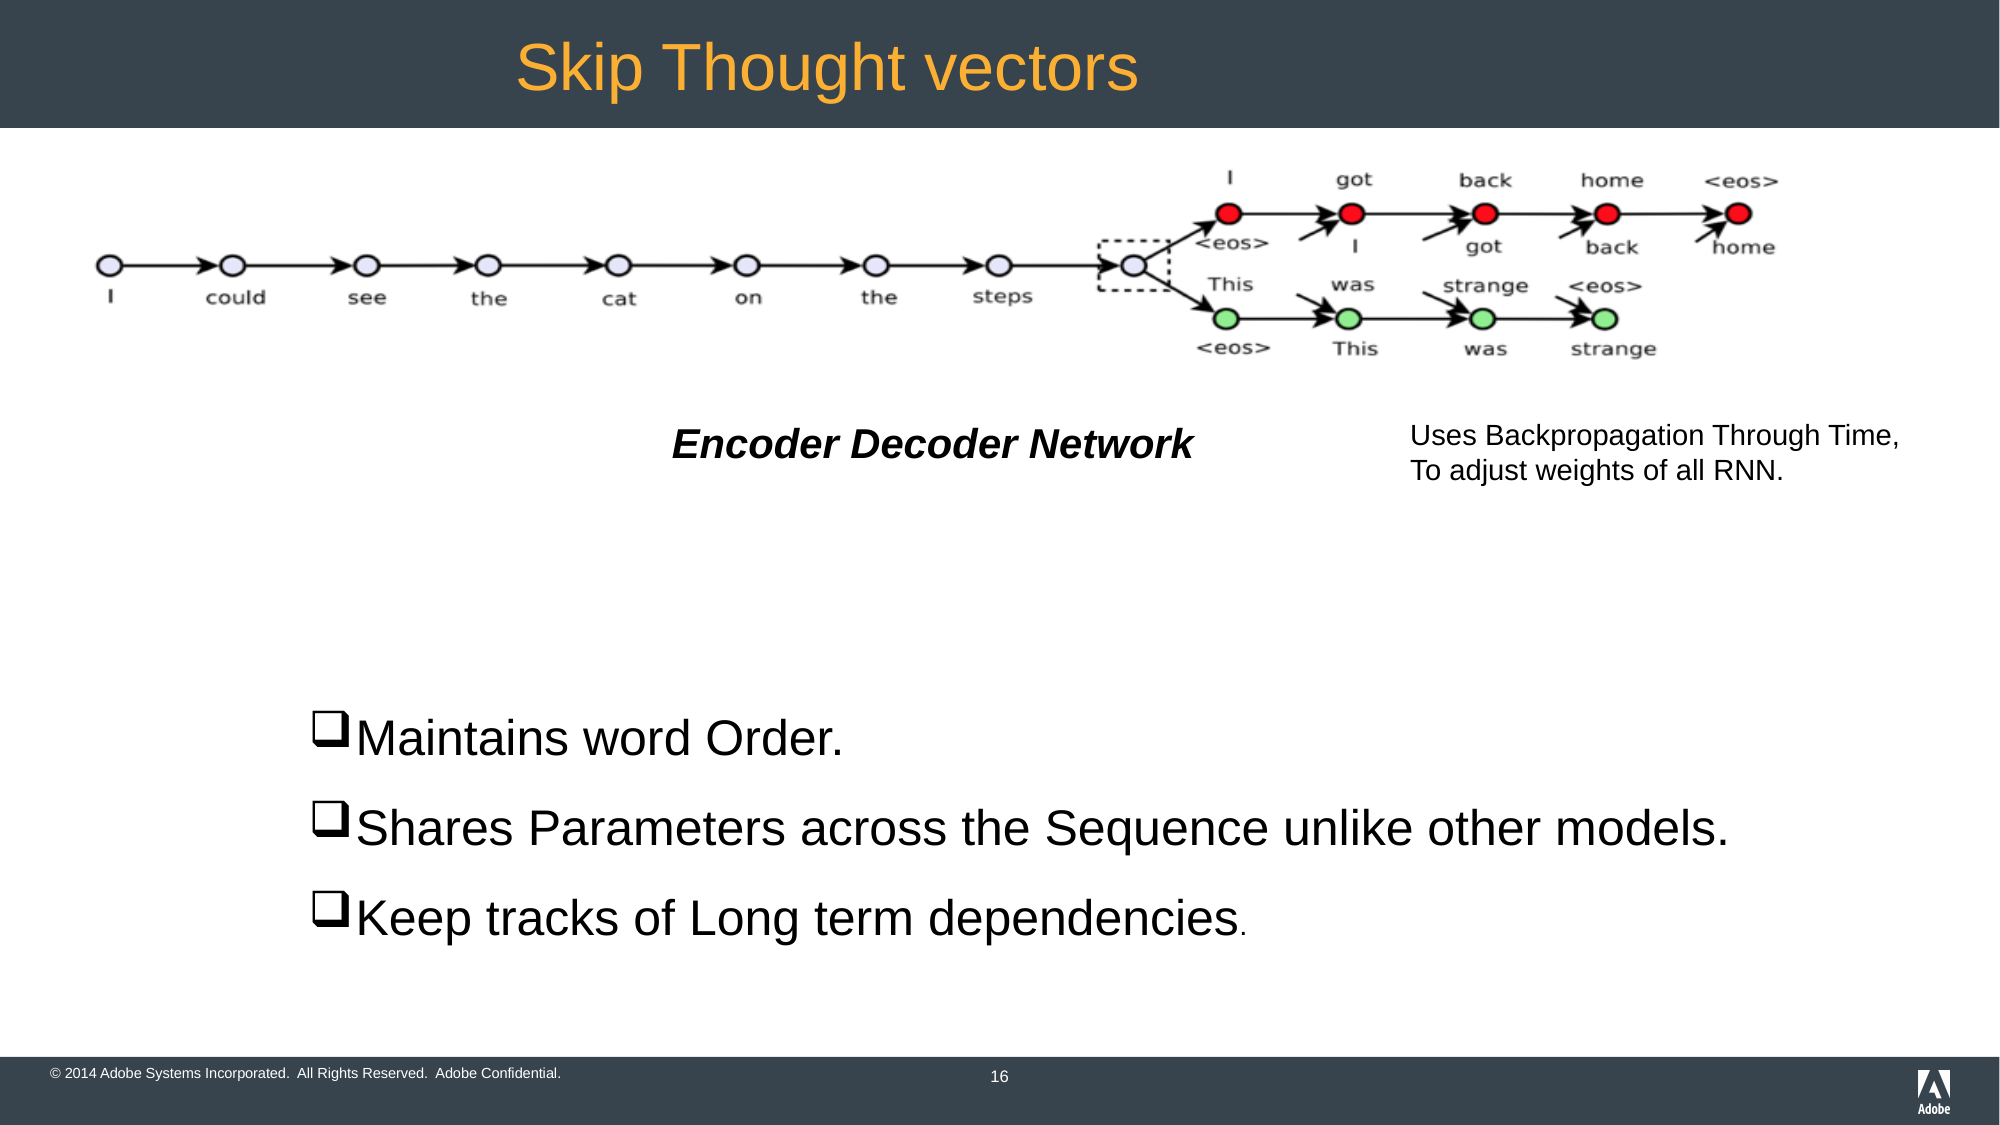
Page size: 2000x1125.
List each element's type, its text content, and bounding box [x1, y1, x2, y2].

slide_number 16 [916, 1062, 1083, 1091]
title Skip Thought vectors [49, 30, 1950, 98]
picture [1918, 1070, 1950, 1114]
picture [72, 158, 1804, 384]
text_box Uses Backpropagation Through Time, To adjust weights of all RNN. [1395, 409, 1920, 494]
text_box Encoder Decoder Network [565, 409, 1395, 474]
text_box Maintains word Order. Shares Parameters across the Sequence unlike other models. Keep tracks of Long term dependencies. [293, 668, 1757, 953]
